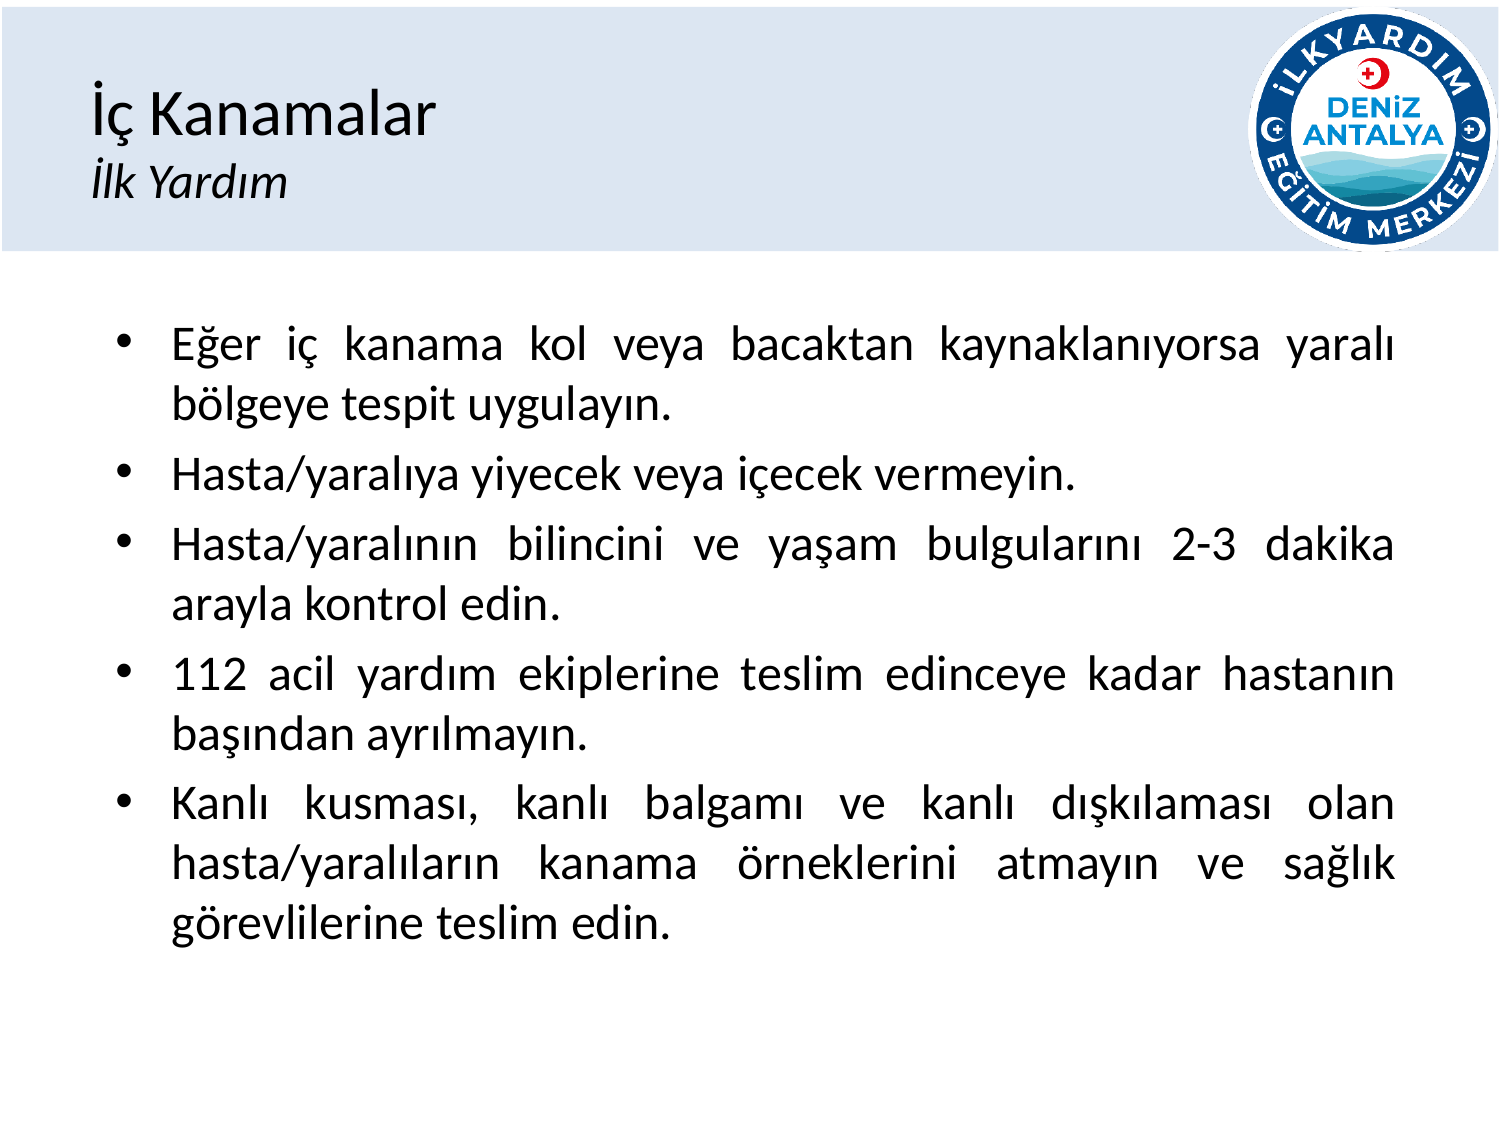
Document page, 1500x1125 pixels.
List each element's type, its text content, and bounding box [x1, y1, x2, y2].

picture [1248, 6, 1498, 252]
list Eğer iç kanama kol veya bacaktan kaynaklanıyorsa yaralı bölgeye tespit uygulayın. Hasta/yaralıya yiyecek veya içecek vermeyin. Hasta/yaralının bilincini ve yaşam bulgularını 2-3 dakika arayla kontrol edin. 112 acil yardım ekiplerine teslim edinceye kadar hastanın başından ayrılmayın. Kanlı kusması, kanlı balgamı ve kanlı dışkılaması olan hasta/yaralıların kanama örneklerini atmayın ve sağlık görevlilerine teslim edin. [100, 302, 1412, 976]
title İç Kanamalar İlk Yardım [75, 45, 762, 233]
text_box [0, 5, 1249, 253]
